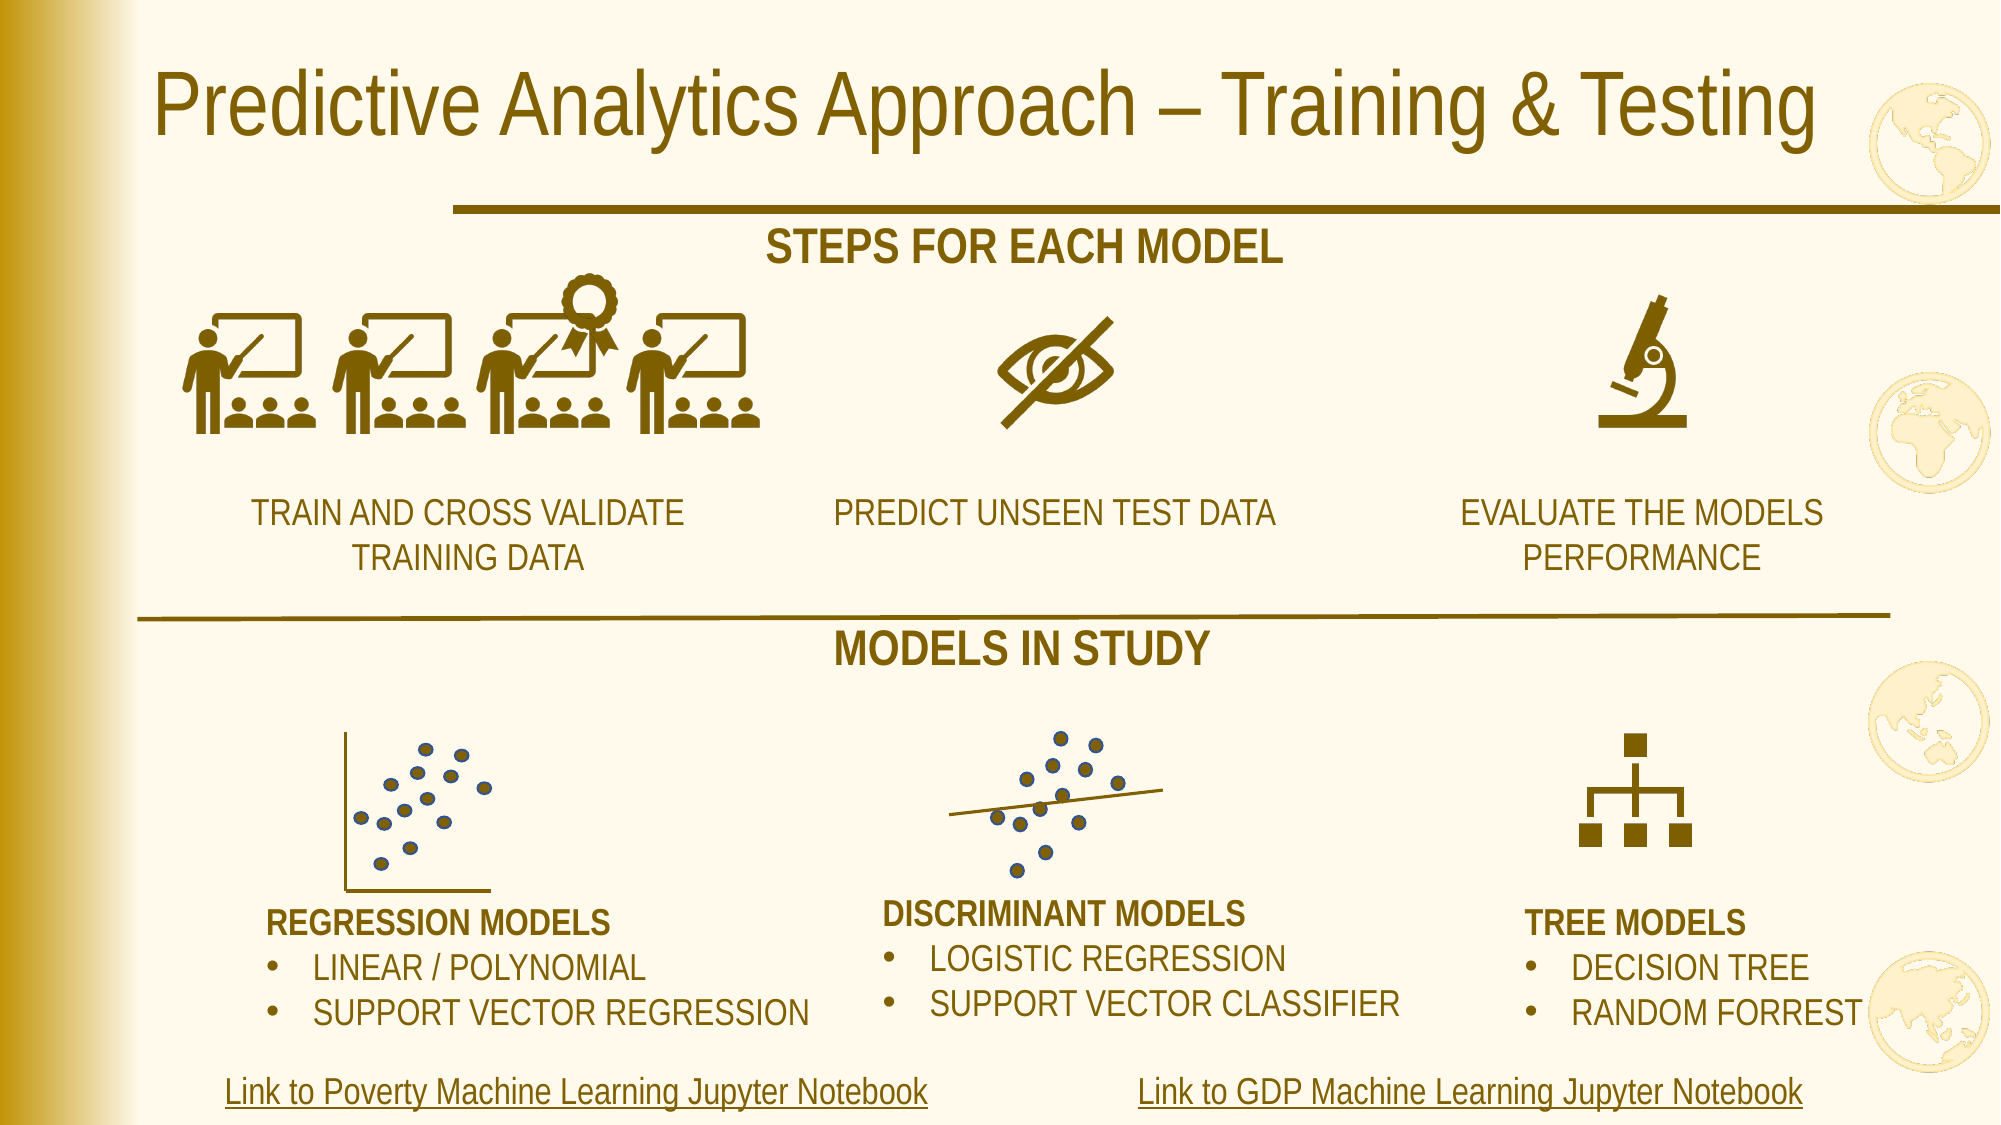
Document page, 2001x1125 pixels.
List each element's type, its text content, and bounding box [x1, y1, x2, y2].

picture [1557, 710, 1717, 870]
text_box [137, 615, 1891, 620]
picture [980, 297, 1131, 448]
text_box DISCRIMINANT MODELS LOGISTIC REGRESSION SUPPORT VECTOR CLASSIFIER [867, 882, 1455, 1032]
text_box STEPS FOR EACH MODEL [731, 205, 1319, 281]
text_box MODELS IN STUDY [728, 620, 1317, 683]
text_box MODELS IN STUDY [728, 608, 1317, 615]
text_box REGRESSION MODELS LINEAR / POLYNOMIAL SUPPORT VECTOR REGRESSION [251, 890, 839, 1041]
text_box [948, 732, 1163, 878]
text_box EVALUATE THE MODELS PERFORMANCE [1348, 480, 1936, 586]
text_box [345, 731, 492, 891]
picture [1853, 646, 2001, 797]
picture [1567, 286, 1718, 437]
text_box Link to Poverty Machine Learning Jupyter Notebook [161, 1059, 991, 1120]
picture [174, 268, 769, 448]
title Predictive Analytics Approach – Training & Testing [137, 36, 1863, 176]
text_box PREDICT UNSEEN TEST DATA [761, 480, 1348, 541]
text_box TREE MODELS DECISION TREE RANDOM FORREST [1509, 890, 1947, 1041]
picture [1854, 357, 2001, 508]
text_box Link to GDP Machine Learning Jupyter Notebook [1055, 1059, 1885, 1120]
picture [1854, 938, 2001, 1089]
picture [1854, 68, 2001, 219]
text_box TRAIN AND CROSS VALIDATE TRAINING DATA [174, 480, 762, 586]
